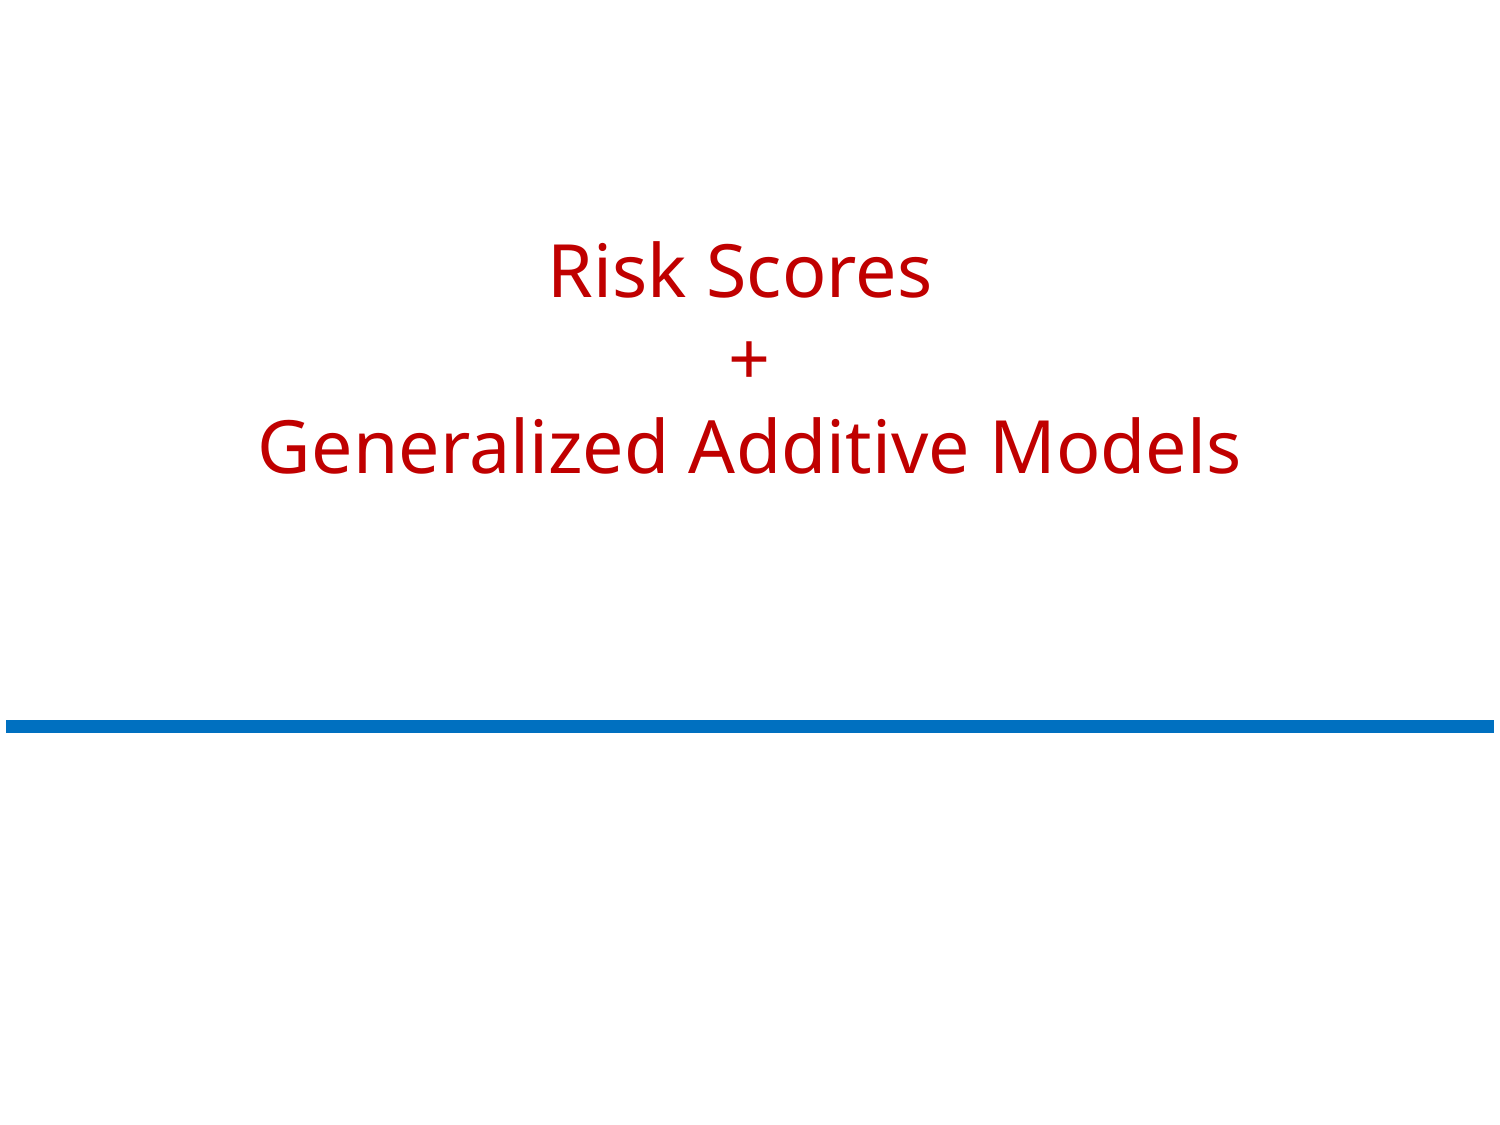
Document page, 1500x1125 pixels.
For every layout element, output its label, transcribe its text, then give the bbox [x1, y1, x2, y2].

title Risk Scores + Generalized Additive Models [119, 195, 1381, 517]
